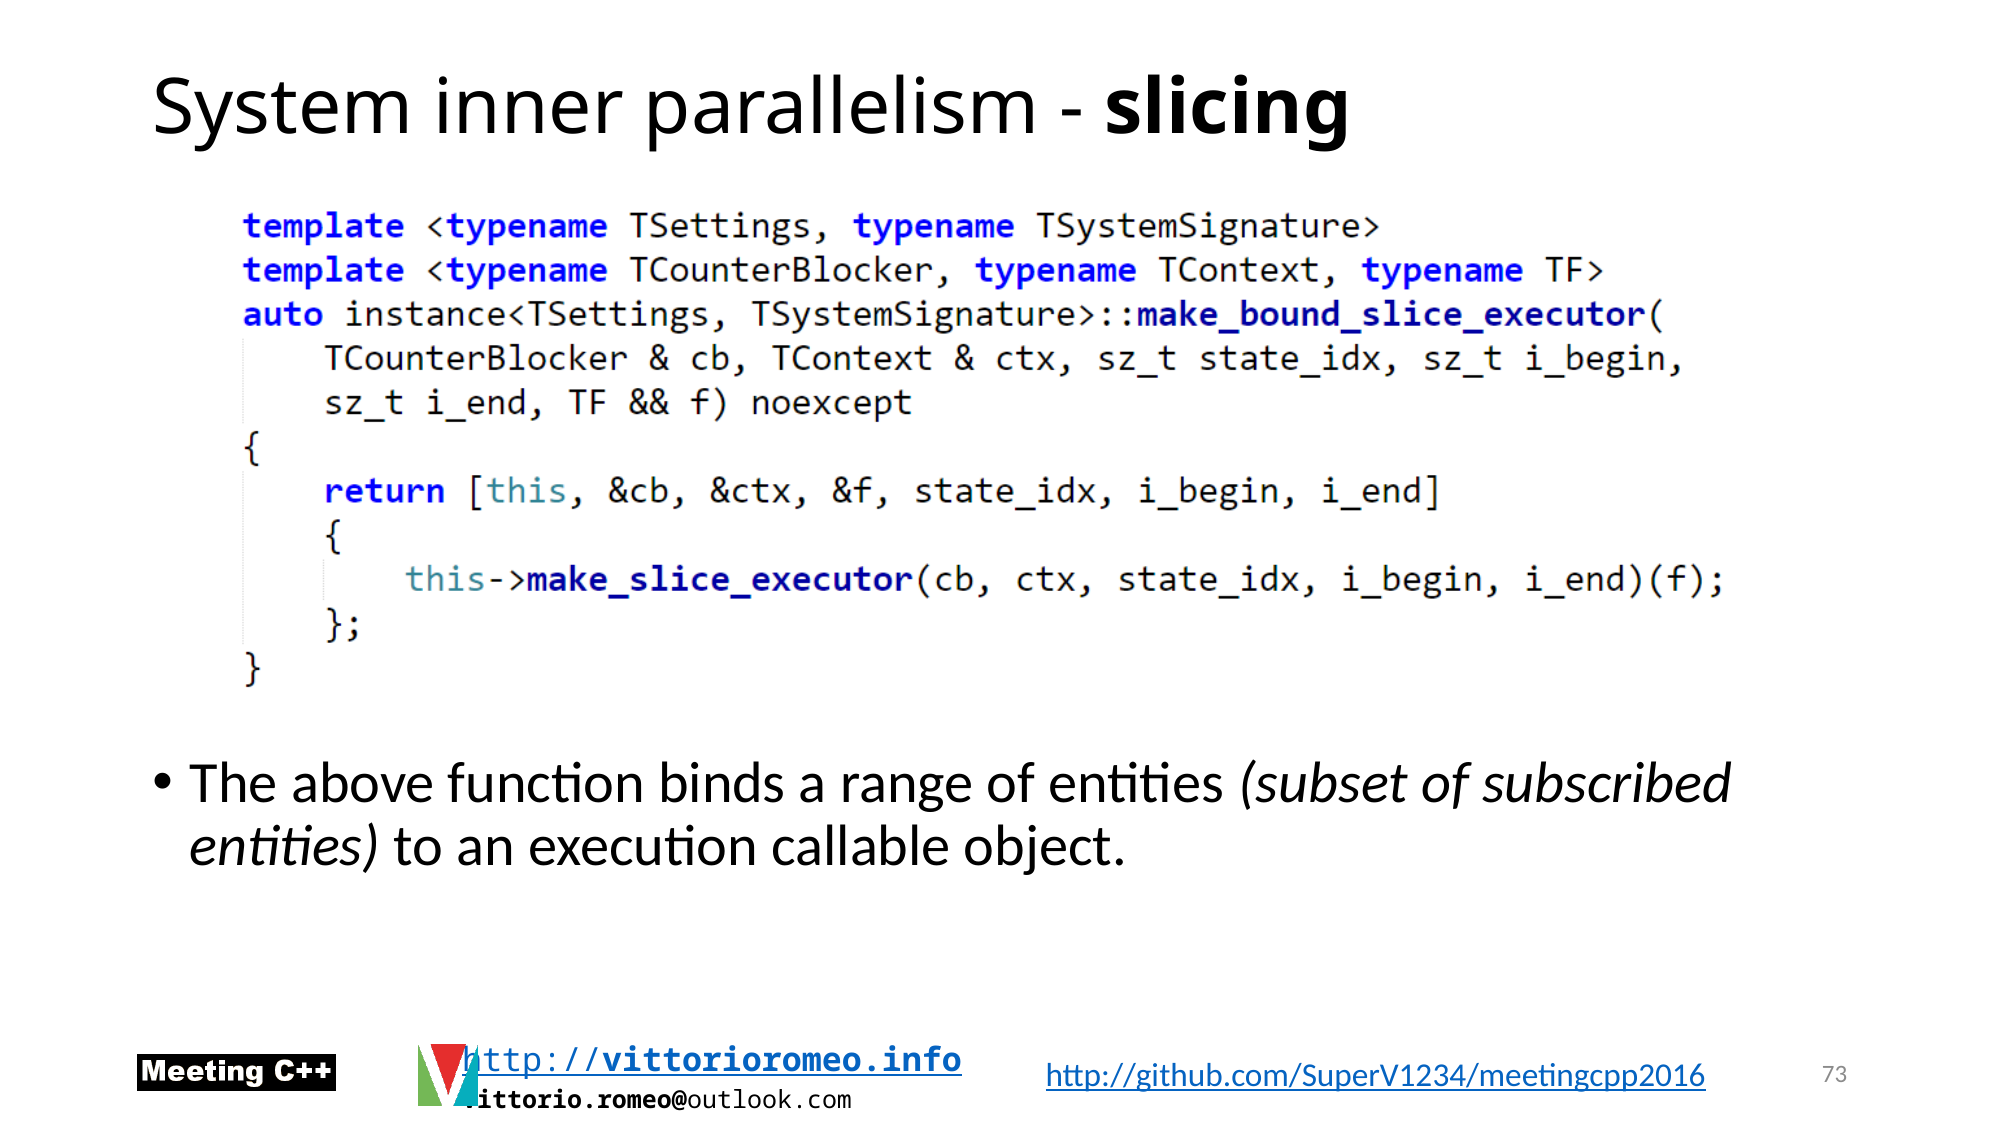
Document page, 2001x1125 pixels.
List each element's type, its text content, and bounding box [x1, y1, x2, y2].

picture [418, 1044, 478, 1106]
list The above function binds a range of entities (subset of subscribed entities) to an execution callable object. [137, 745, 1863, 1017]
picture [237, 199, 1763, 704]
title System inner parallelism - slicing [137, 59, 1863, 159]
slide_number 73 [1793, 1042, 1863, 1103]
picture [137, 1054, 336, 1091]
